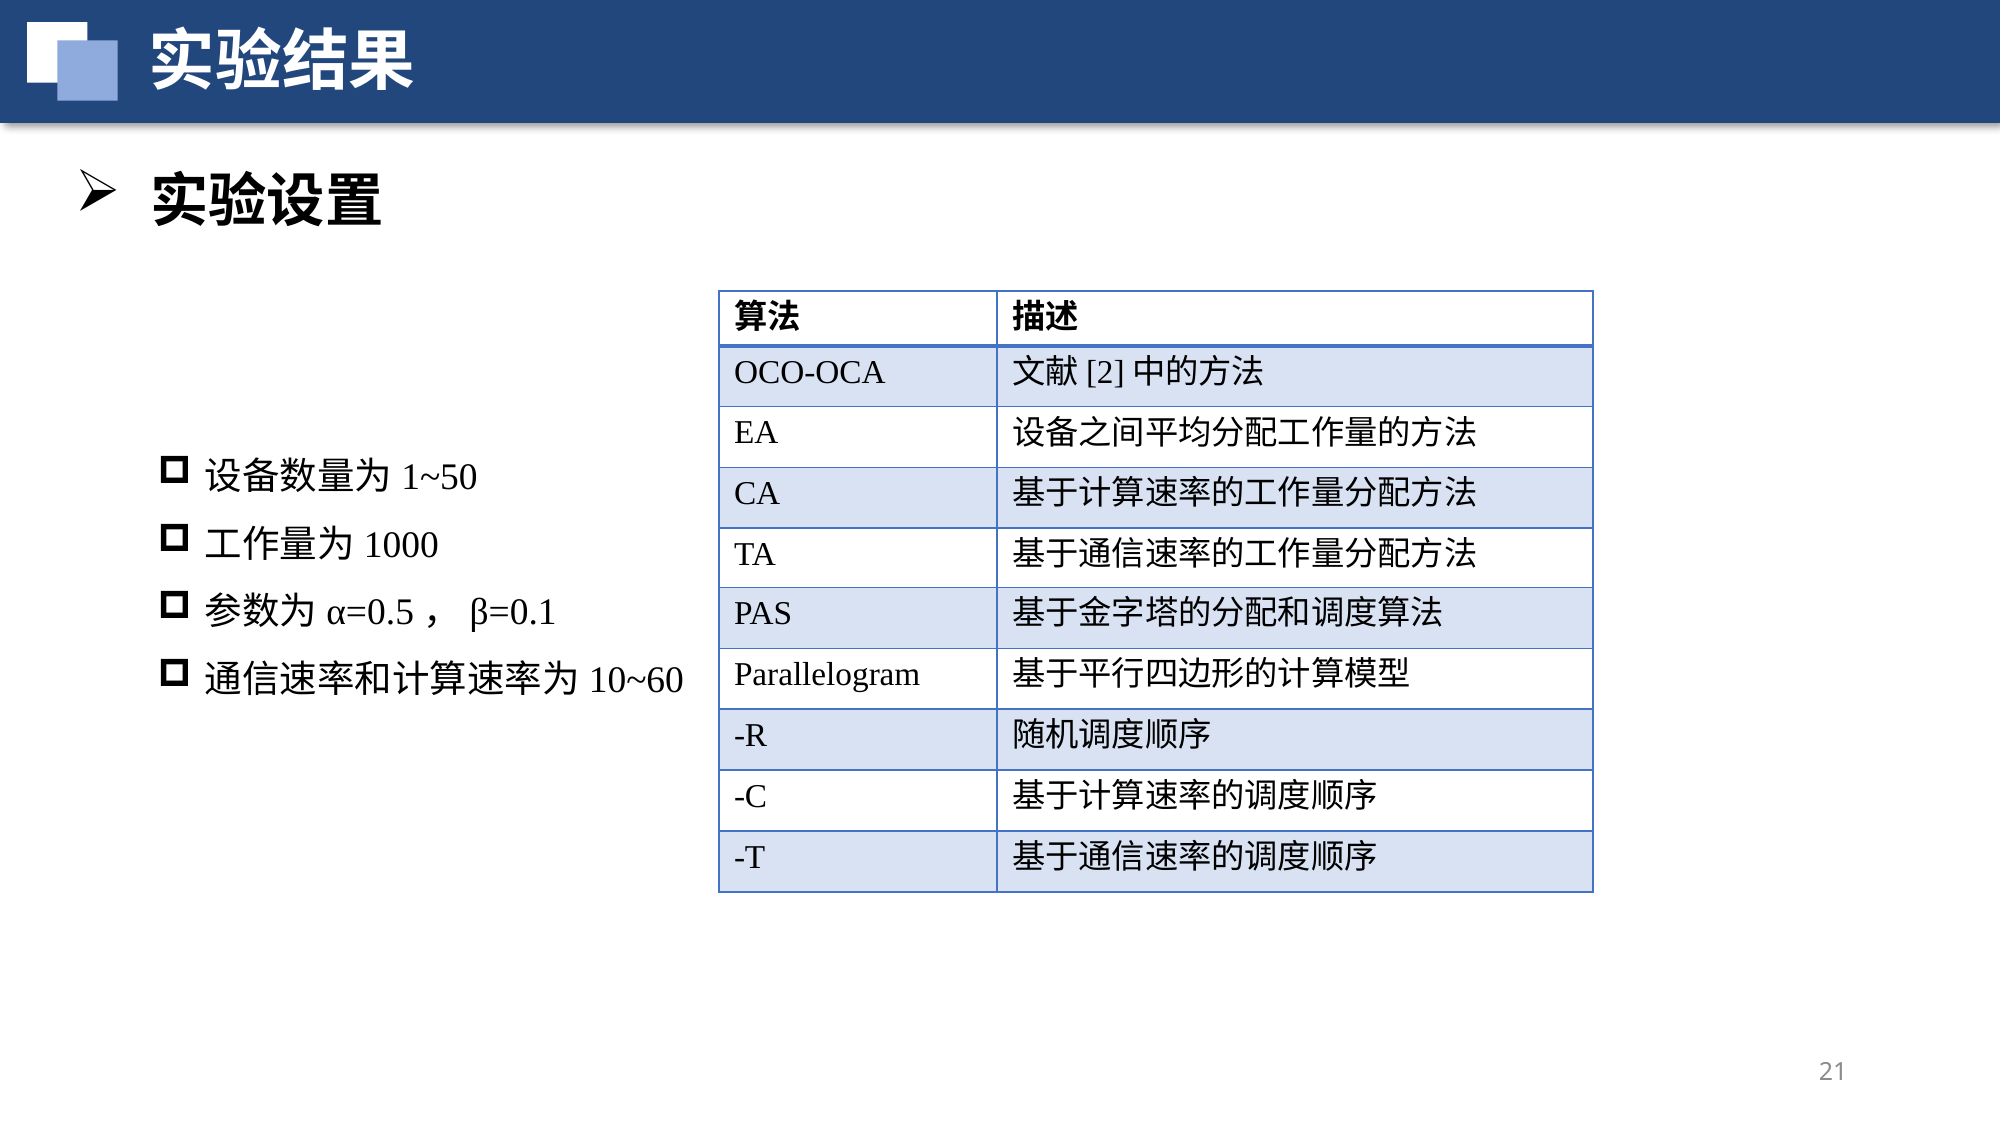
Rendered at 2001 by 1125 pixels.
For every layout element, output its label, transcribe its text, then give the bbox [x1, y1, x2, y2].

text_box 实验设置 [60, 120, 587, 241]
slide_number 21 [1412, 1042, 1863, 1103]
text_box [26, 21, 88, 84]
table_header 描述 [998, 292, 1592, 344]
table_cell PAS [720, 588, 996, 648]
table_cell 基于通信速率的调度顺序 [998, 832, 1592, 891]
table_cell 文献[2]中的方法 [998, 348, 1592, 406]
table_cell TA [720, 529, 996, 587]
table_cell OCO-OCA [720, 348, 996, 406]
table_cell -R [720, 710, 996, 769]
text_box [56, 39, 119, 102]
table_cell 设备之间平均分配工作量的方法 [998, 407, 1592, 467]
text_box 实验结果 [134, 10, 1304, 106]
table_cell CA [720, 468, 996, 527]
table_cell Parallelogram [720, 649, 996, 708]
table_cell 随机调度顺序 [998, 710, 1592, 769]
table_cell -C [720, 771, 996, 830]
table_cell 基于计算速率的调度顺序 [998, 771, 1592, 830]
text_box 设备数量为1~50 工作量为1000 参数为α=0.5，β=0.1 通信速率和计算速率为10~60 [143, 422, 719, 708]
table_cell 基于计算速率的工作量分配方法 [998, 468, 1592, 527]
table_cell -T [720, 832, 996, 891]
text_box [0, 0, 2000, 124]
table_cell EA [720, 407, 996, 467]
table_cell 基于通信速率的工作量分配方法 [998, 529, 1592, 587]
table_header 算法 [720, 292, 996, 344]
table_cell 基于金字塔的分配和调度算法 [998, 588, 1592, 648]
table_cell 基于平行四边形的计算模型 [998, 649, 1592, 708]
